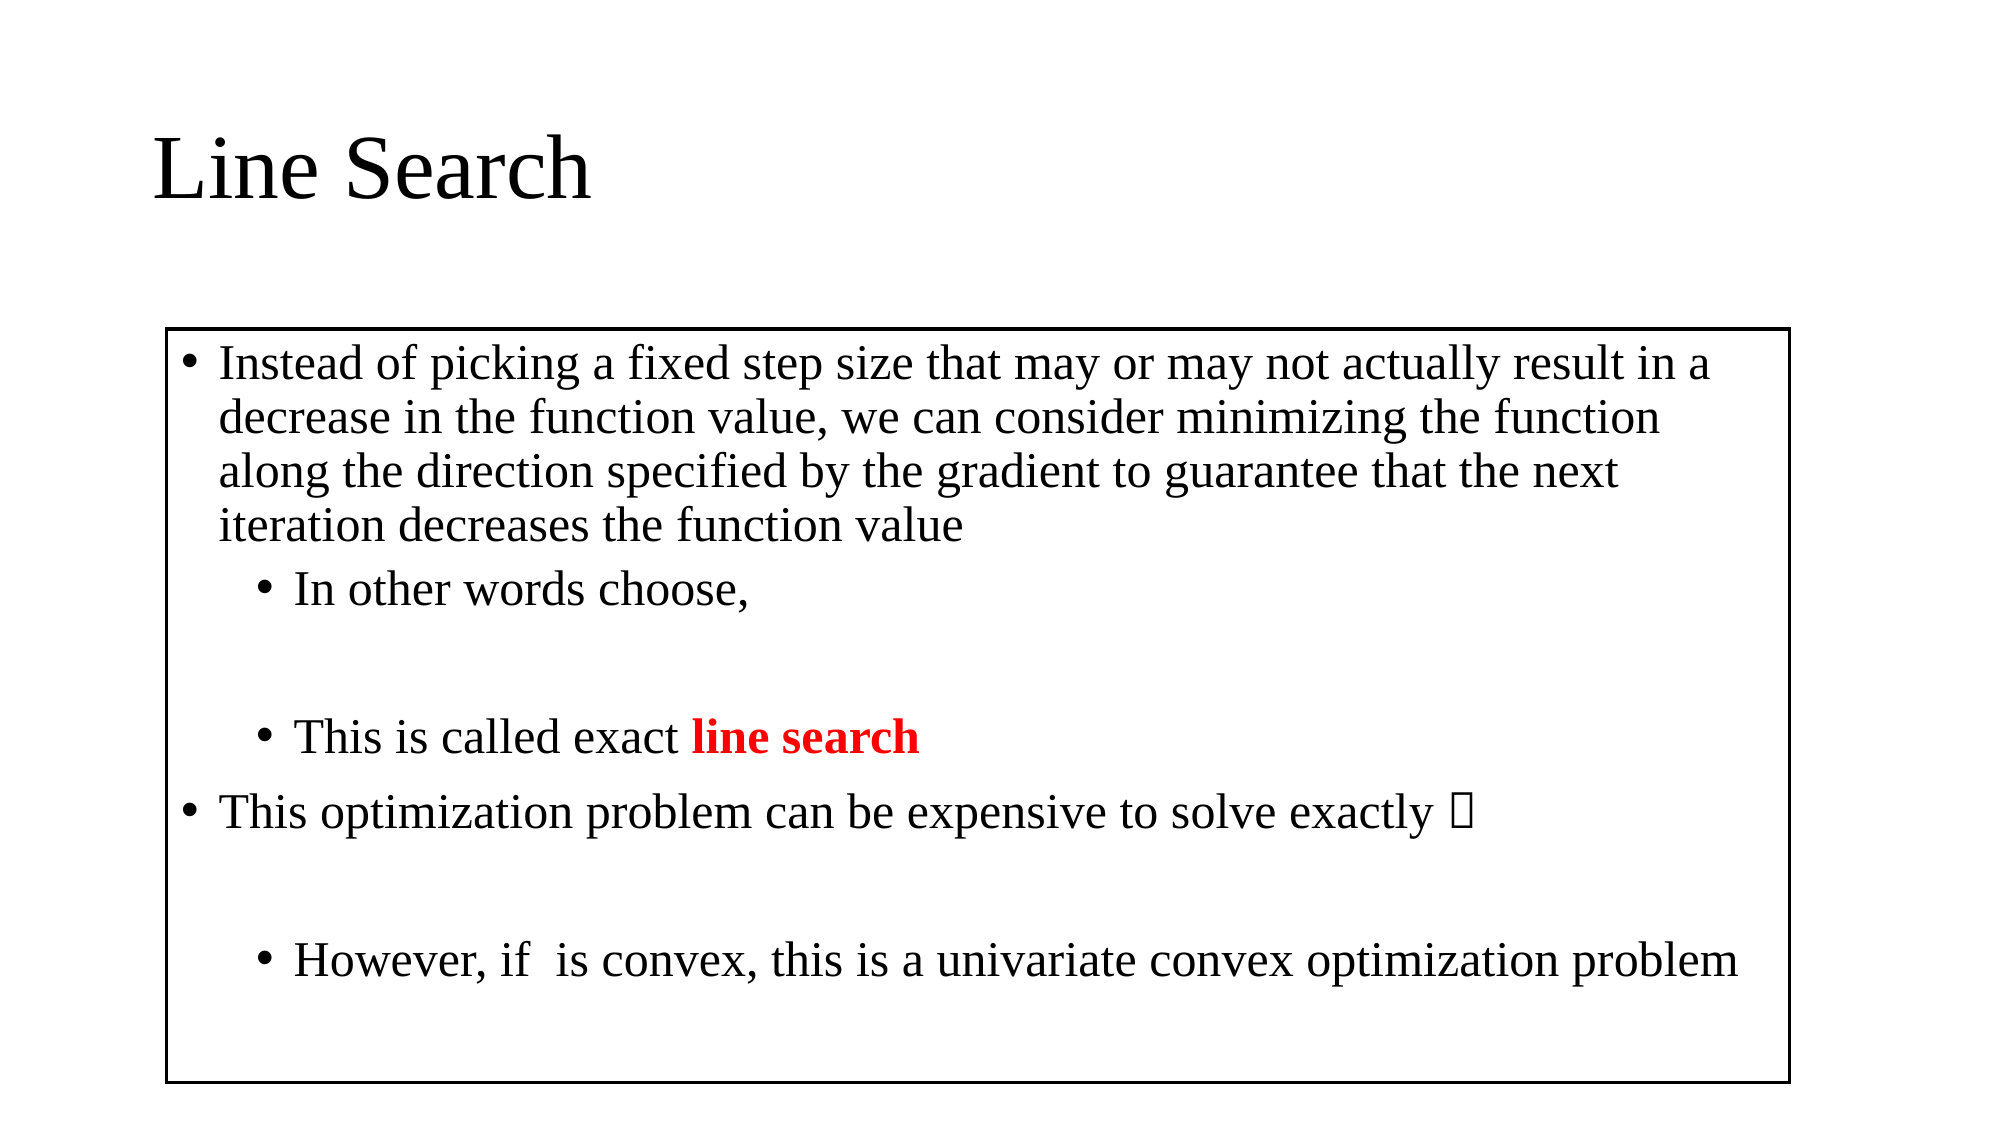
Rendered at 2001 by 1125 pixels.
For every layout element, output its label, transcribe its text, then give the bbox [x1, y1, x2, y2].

title Line Search [137, 59, 1863, 278]
